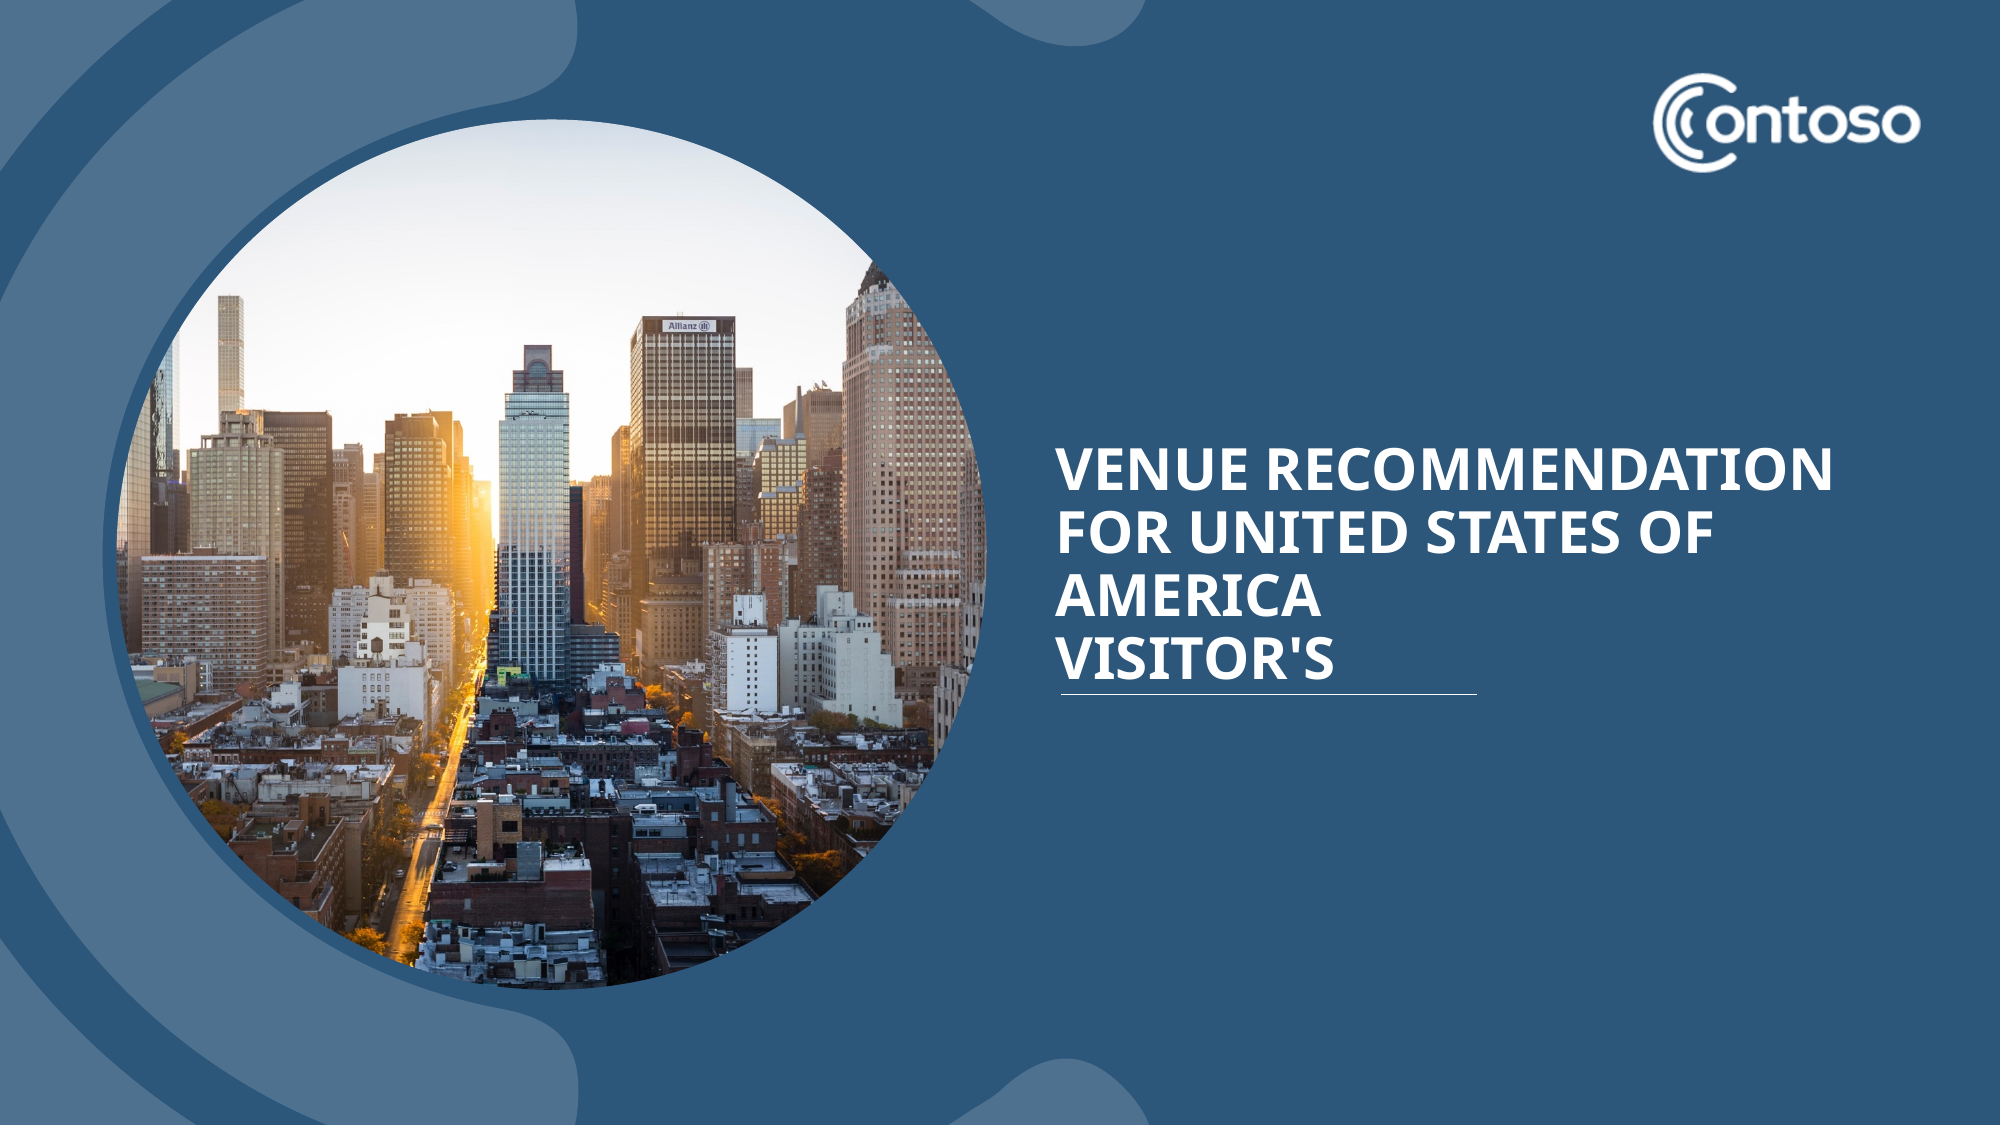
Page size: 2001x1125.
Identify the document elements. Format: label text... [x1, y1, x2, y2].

picture [116, 119, 987, 990]
title Venue Recommendation for United States of America Visitor's [1040, 356, 1885, 700]
picture [1643, 64, 1930, 175]
